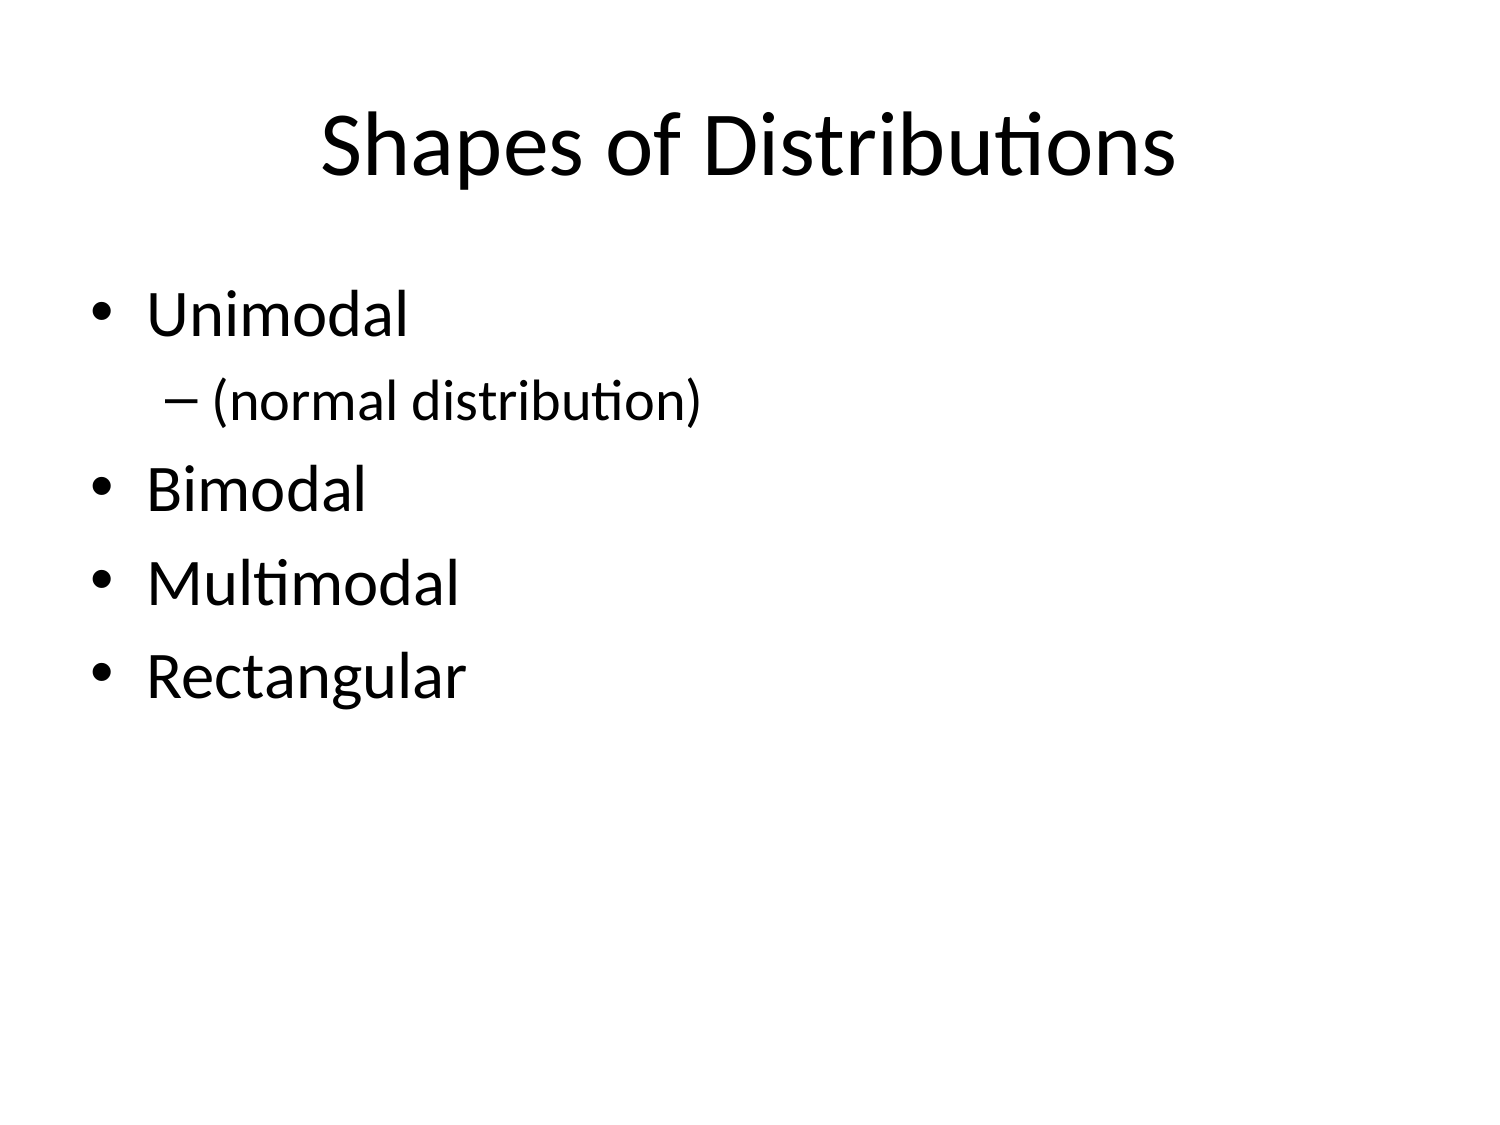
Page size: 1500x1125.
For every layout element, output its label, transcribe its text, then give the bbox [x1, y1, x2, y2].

title Shapes of Distributions [75, 45, 1425, 233]
list Unimodal (normal distribution) Bimodal Multimodal Rectangular [75, 262, 1425, 1005]
